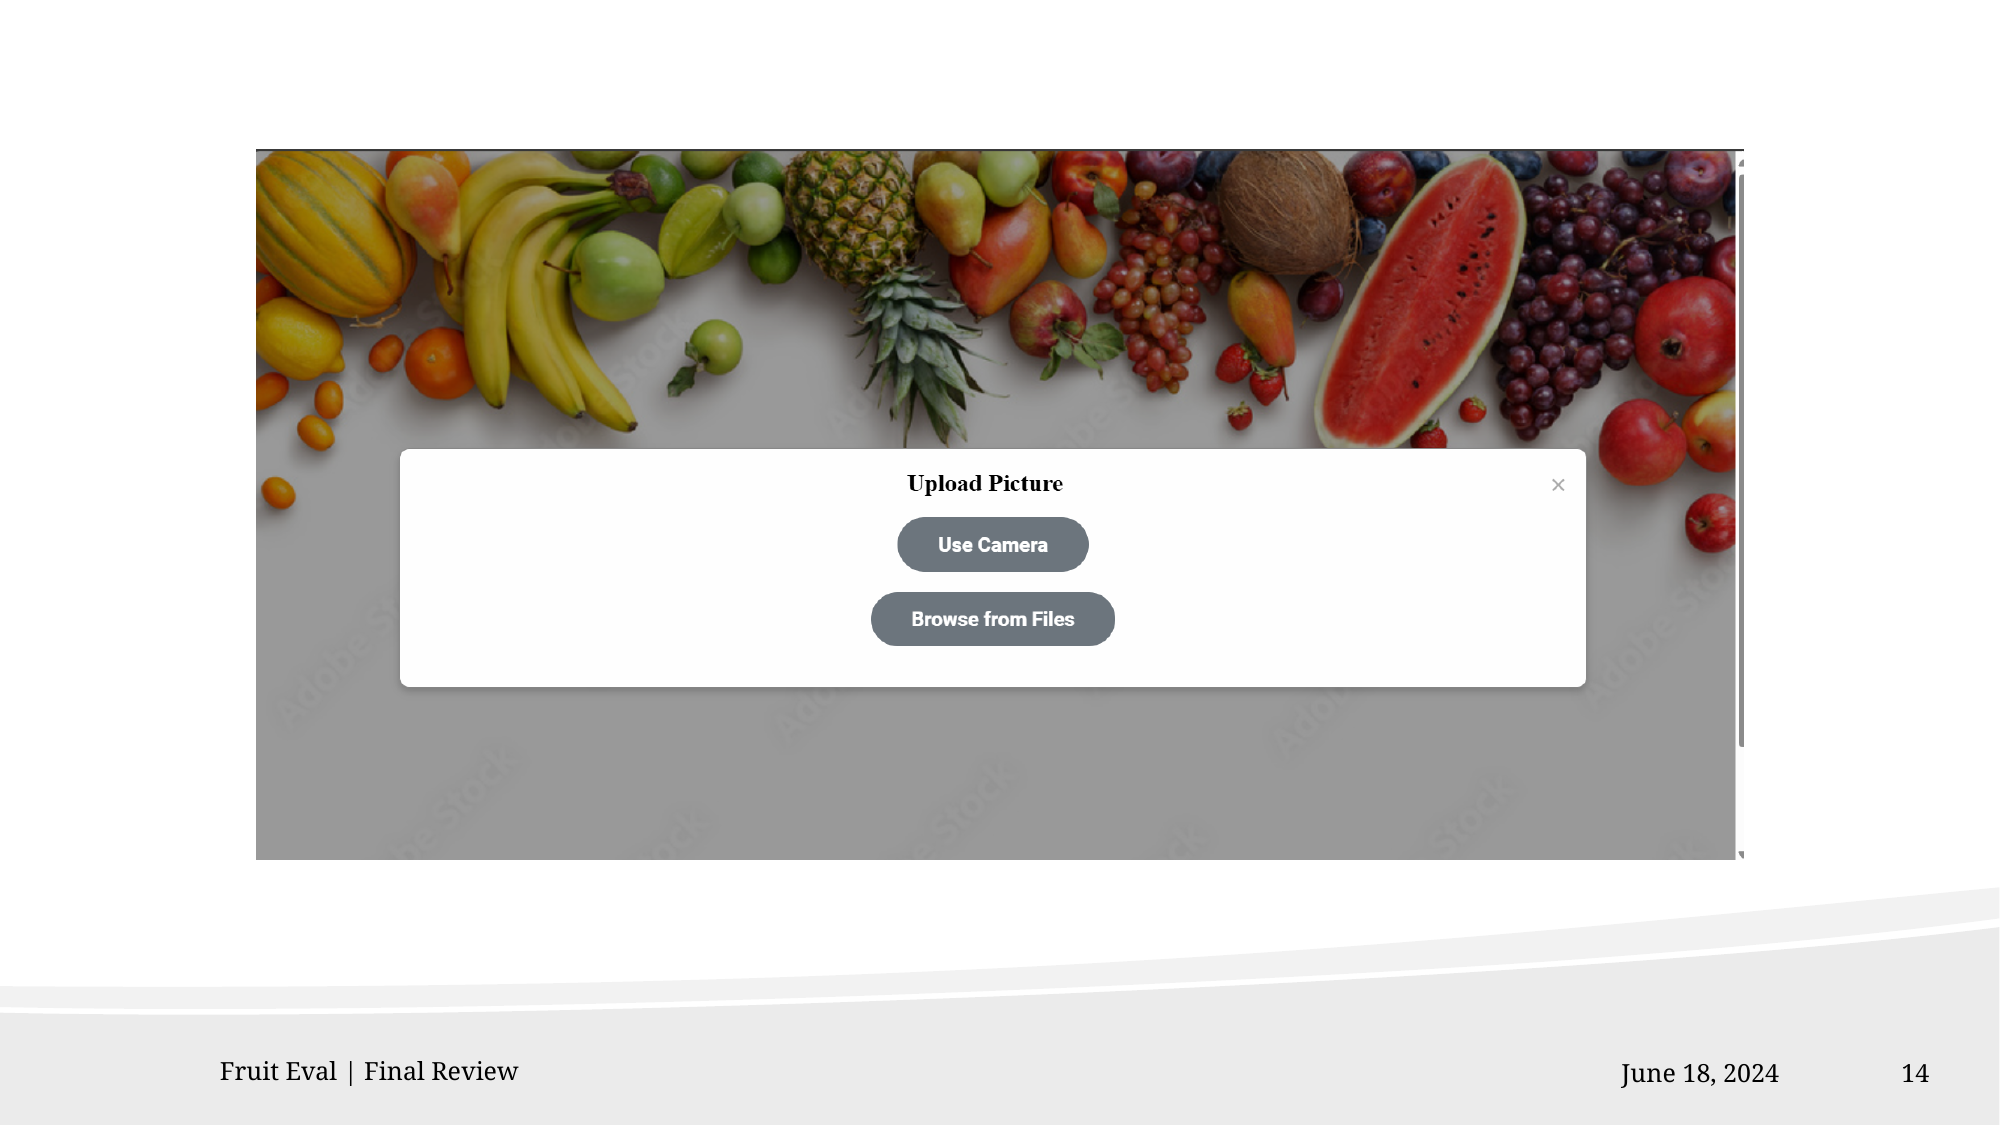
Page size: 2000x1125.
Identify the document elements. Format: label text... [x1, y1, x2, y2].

slide_number 14 [1816, 1057, 1950, 1088]
picture [255, 149, 1744, 860]
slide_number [1566, 1057, 1800, 1088]
footer Fruit Eval | Final Review [199, 1057, 1560, 1088]
